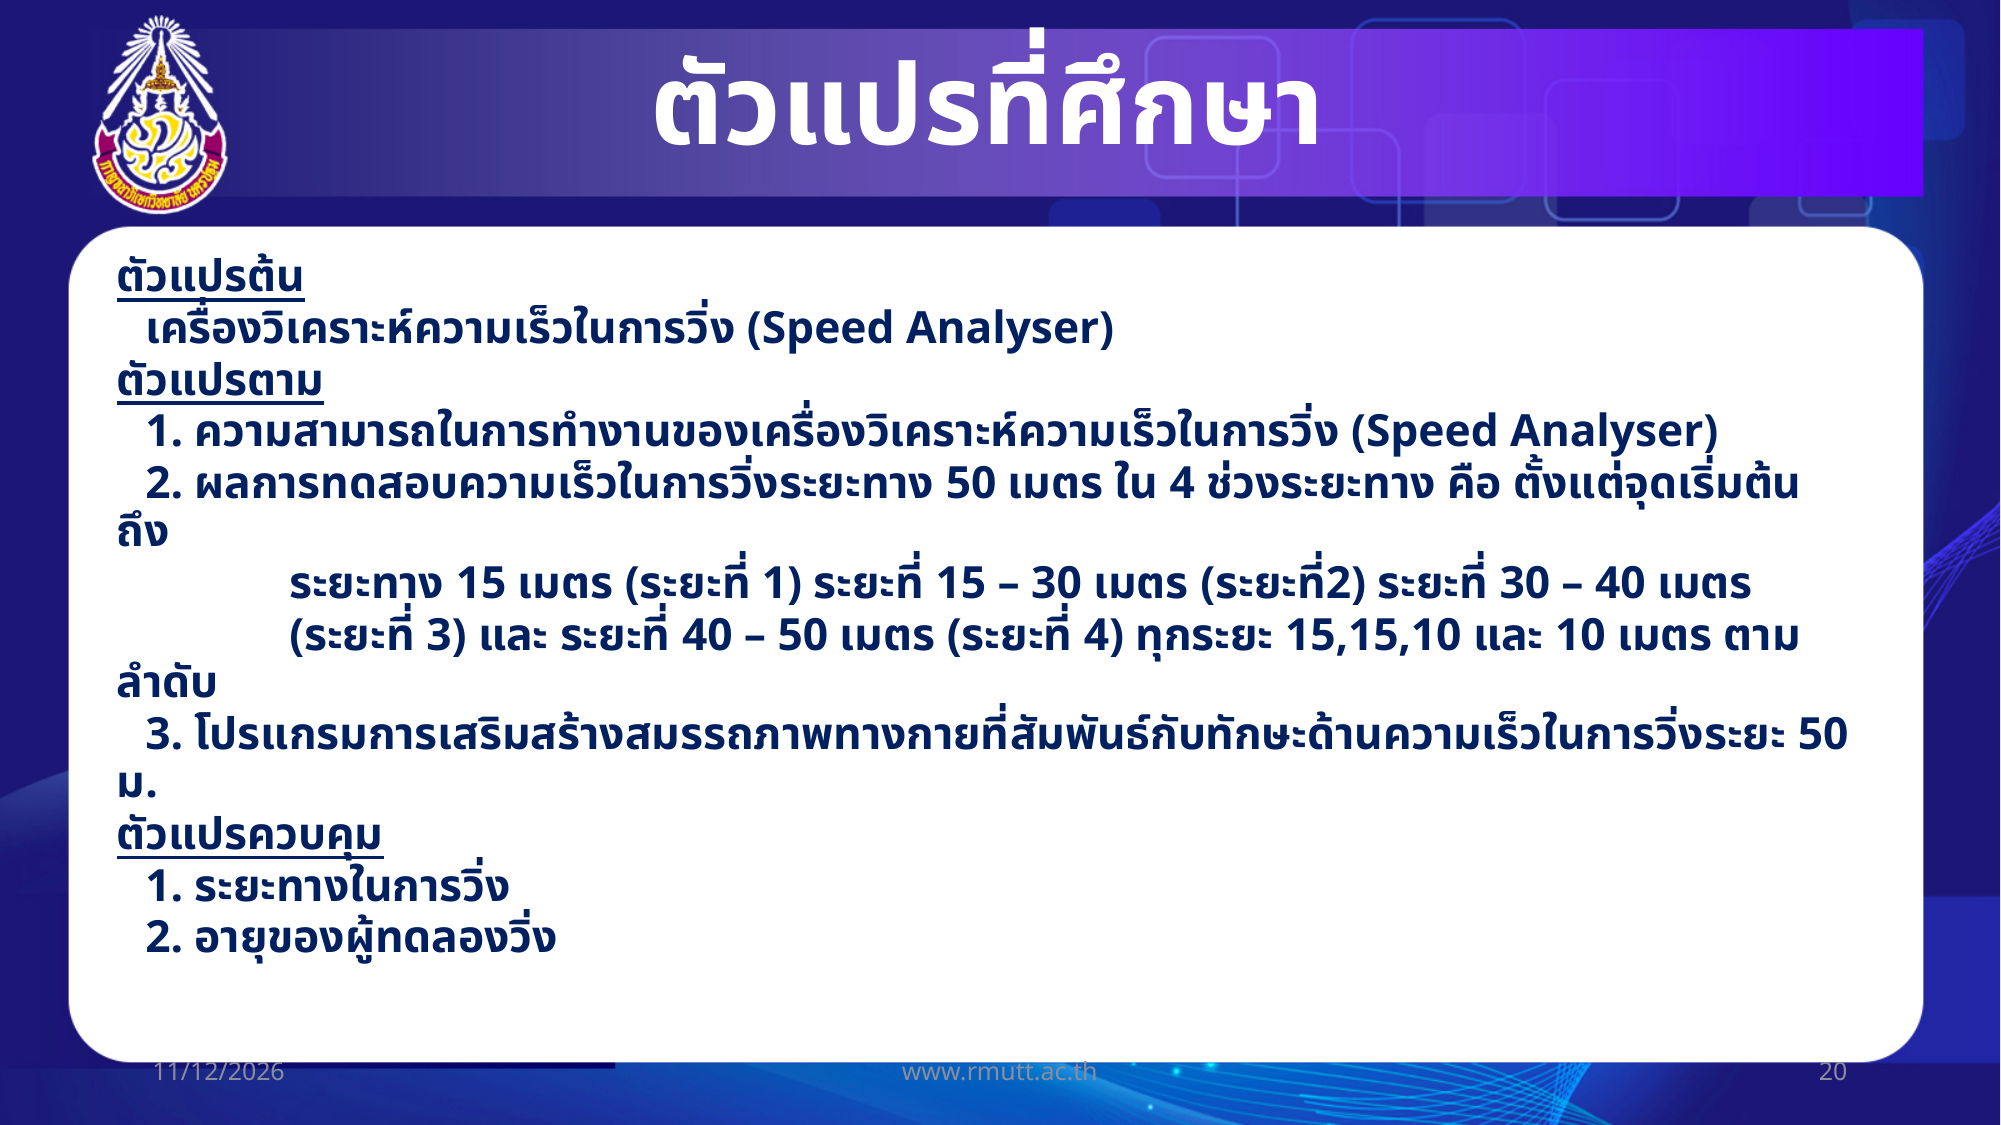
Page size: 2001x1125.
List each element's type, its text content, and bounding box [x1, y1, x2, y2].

slide_number 20 [1412, 1042, 1863, 1103]
picture [0, 0, 2001, 1125]
footer www.rmutt.ac.th [662, 1042, 1338, 1103]
title ตัวแปรที่ศึกษา [125, 0, 1850, 218]
list ตัวแปรต้น เครื่องวิเคราะห์ความเร็วในการวิ่ง (Speed Analyser) ตัวแปรตาม 1. ความสามารถในการทำงานของเครื่องวิเคราะห์ความเร็วในการวิ่ง (Speed Analyser) 2. ผลการทดสอบความเร็วในการวิ่งระยะทาง 50 เมตร ใน 4 ช่วงระยะทาง คือ ตั้งแต่จุดเริ่มต้นถึง ระยะทาง 15 เมตร (ระยะที่ 1) ระยะที่ 15 – 30 เมตร (ระยะที่2) ระยะที่ 30 – 40 เมตร (ระยะที่ 3) และ ระยะที่ 40 – 50 เมตร (ระยะที่ 4) ทุกระยะ 15,15,10 และ 10 เมตร ตามลำดับ 3. โปรแกรมการเสริมสร้างสมรรถภาพทางกายที่สัมพันธ์กับทักษะด้านความเร็วในการวิ่งระยะ 50 ม. ตัวแปรควบคุม 1. ระยะทางในการวิ่ง 2. อายุของผู้ทดลองวิ่ง [101, 245, 1866, 1031]
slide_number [137, 1042, 588, 1103]
